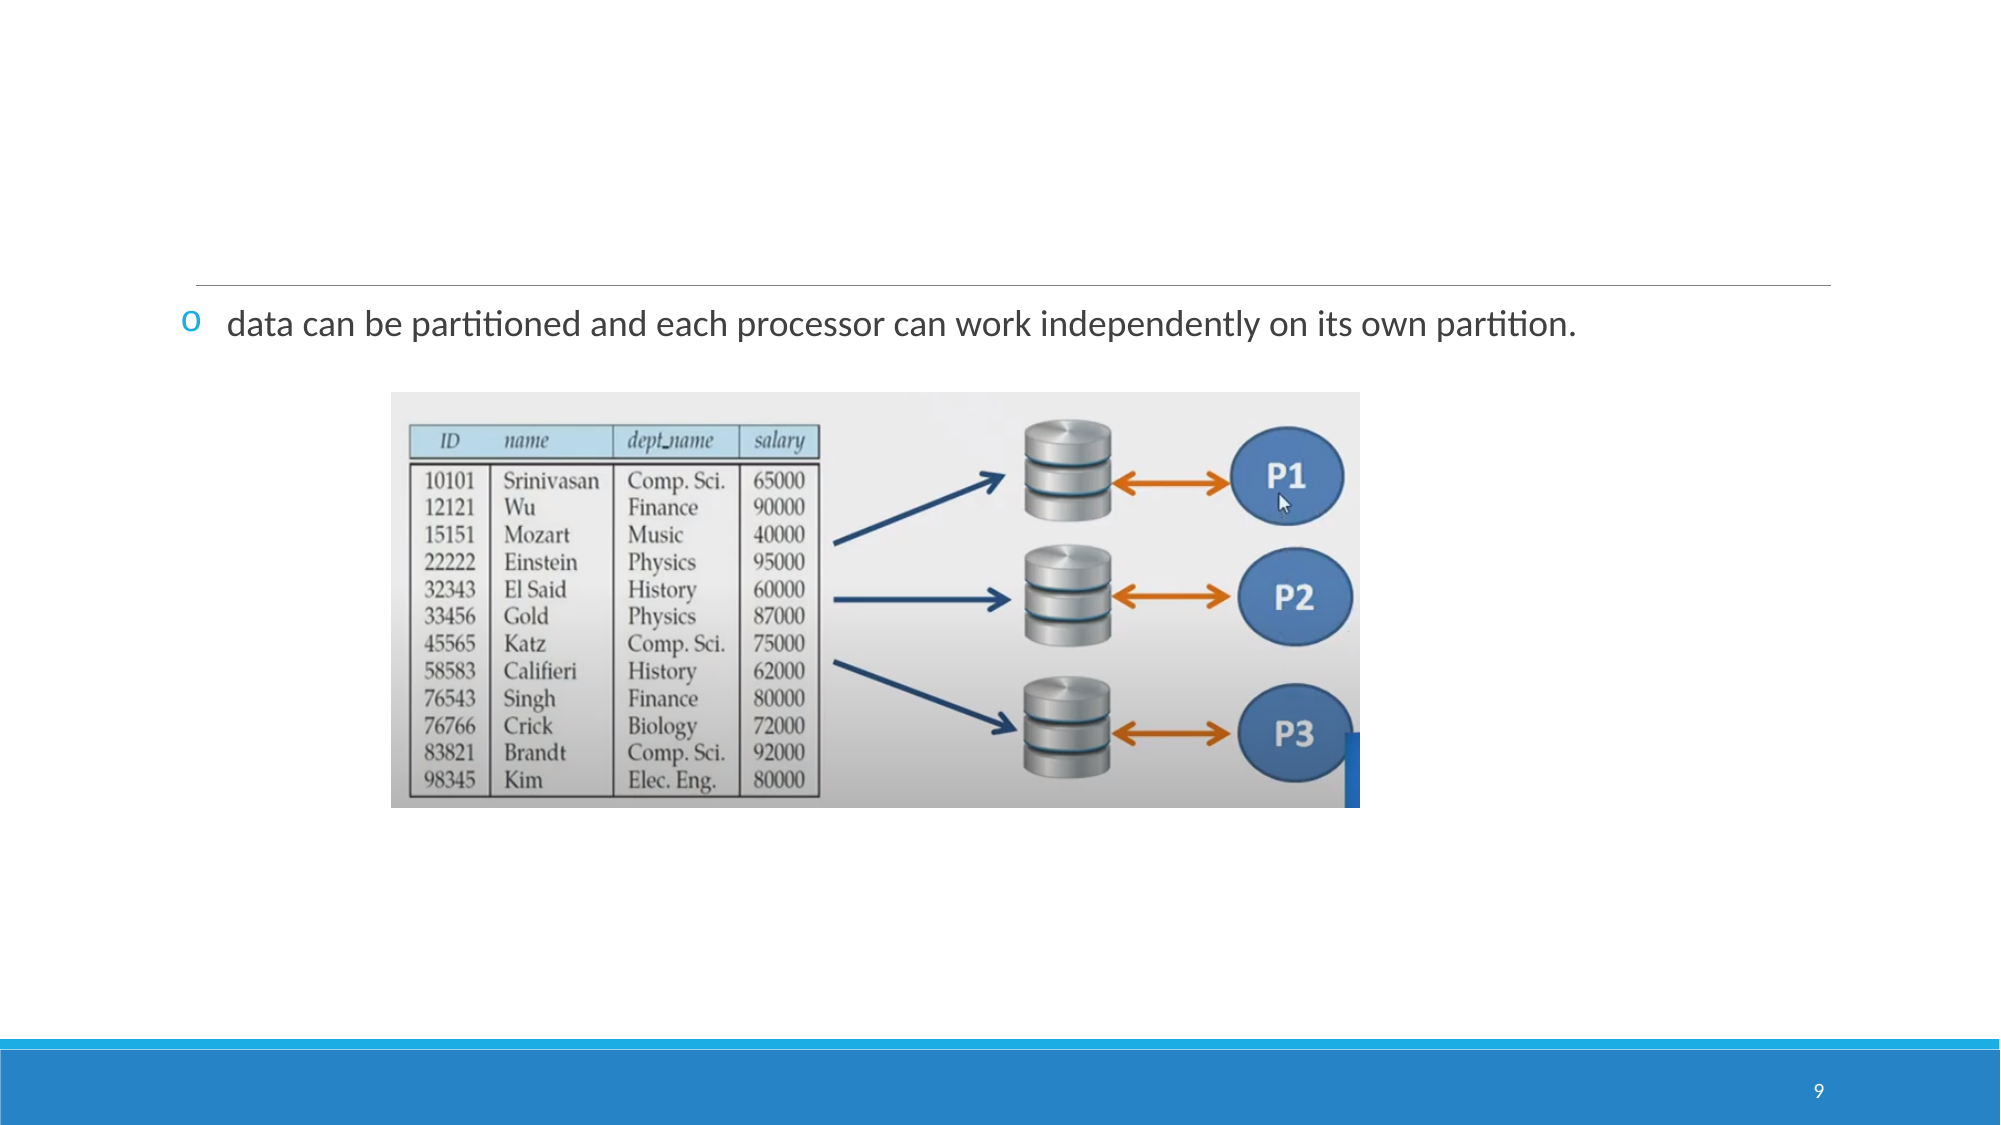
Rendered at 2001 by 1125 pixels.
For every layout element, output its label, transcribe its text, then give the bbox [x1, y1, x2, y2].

picture [390, 391, 1360, 808]
text_box data can be partitioned and each processor can work independently on its own partition. [180, 296, 1791, 1077]
slide_number 9 [1624, 1059, 1840, 1120]
